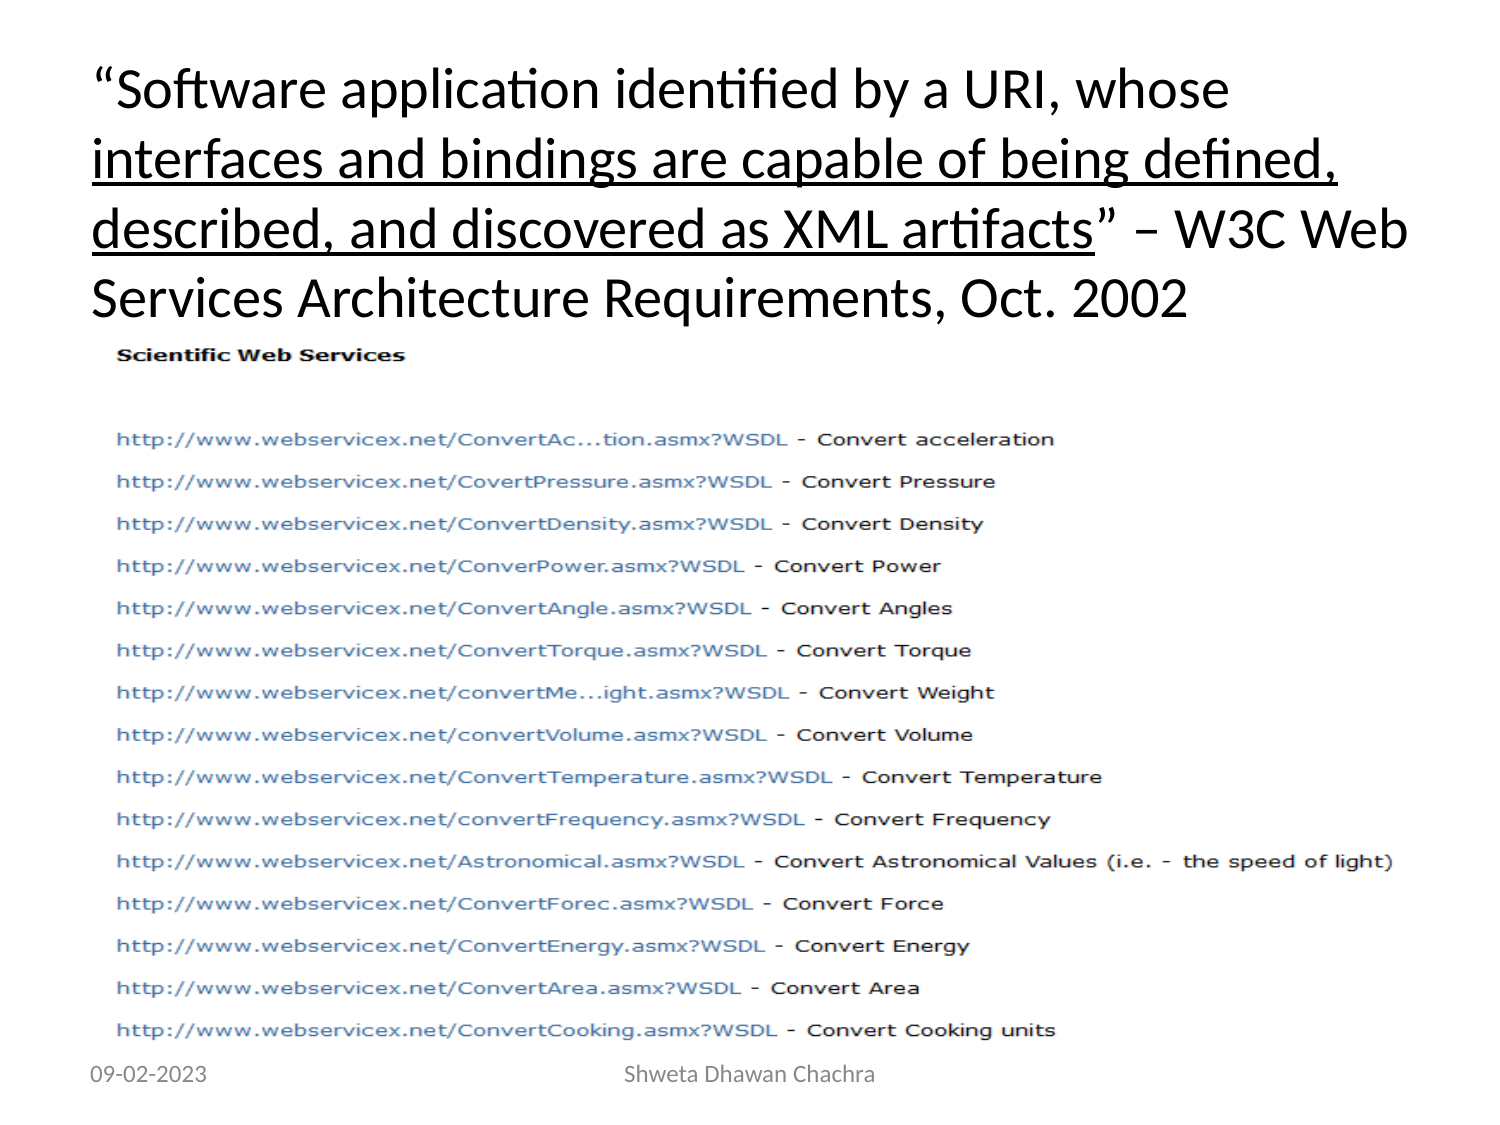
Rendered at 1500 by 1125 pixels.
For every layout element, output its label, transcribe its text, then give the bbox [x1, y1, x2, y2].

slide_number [75, 1042, 425, 1103]
title “Software application identified by a URI, whose interfaces and bindings are capable of being defined, described, and discovered as XML artifacts” – W3C Web Services Architecture Requirements, Oct. 2002 [76, 101, 1427, 348]
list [100, 332, 1400, 1048]
footer Shweta Dhawan Chachra [512, 1056, 988, 1103]
